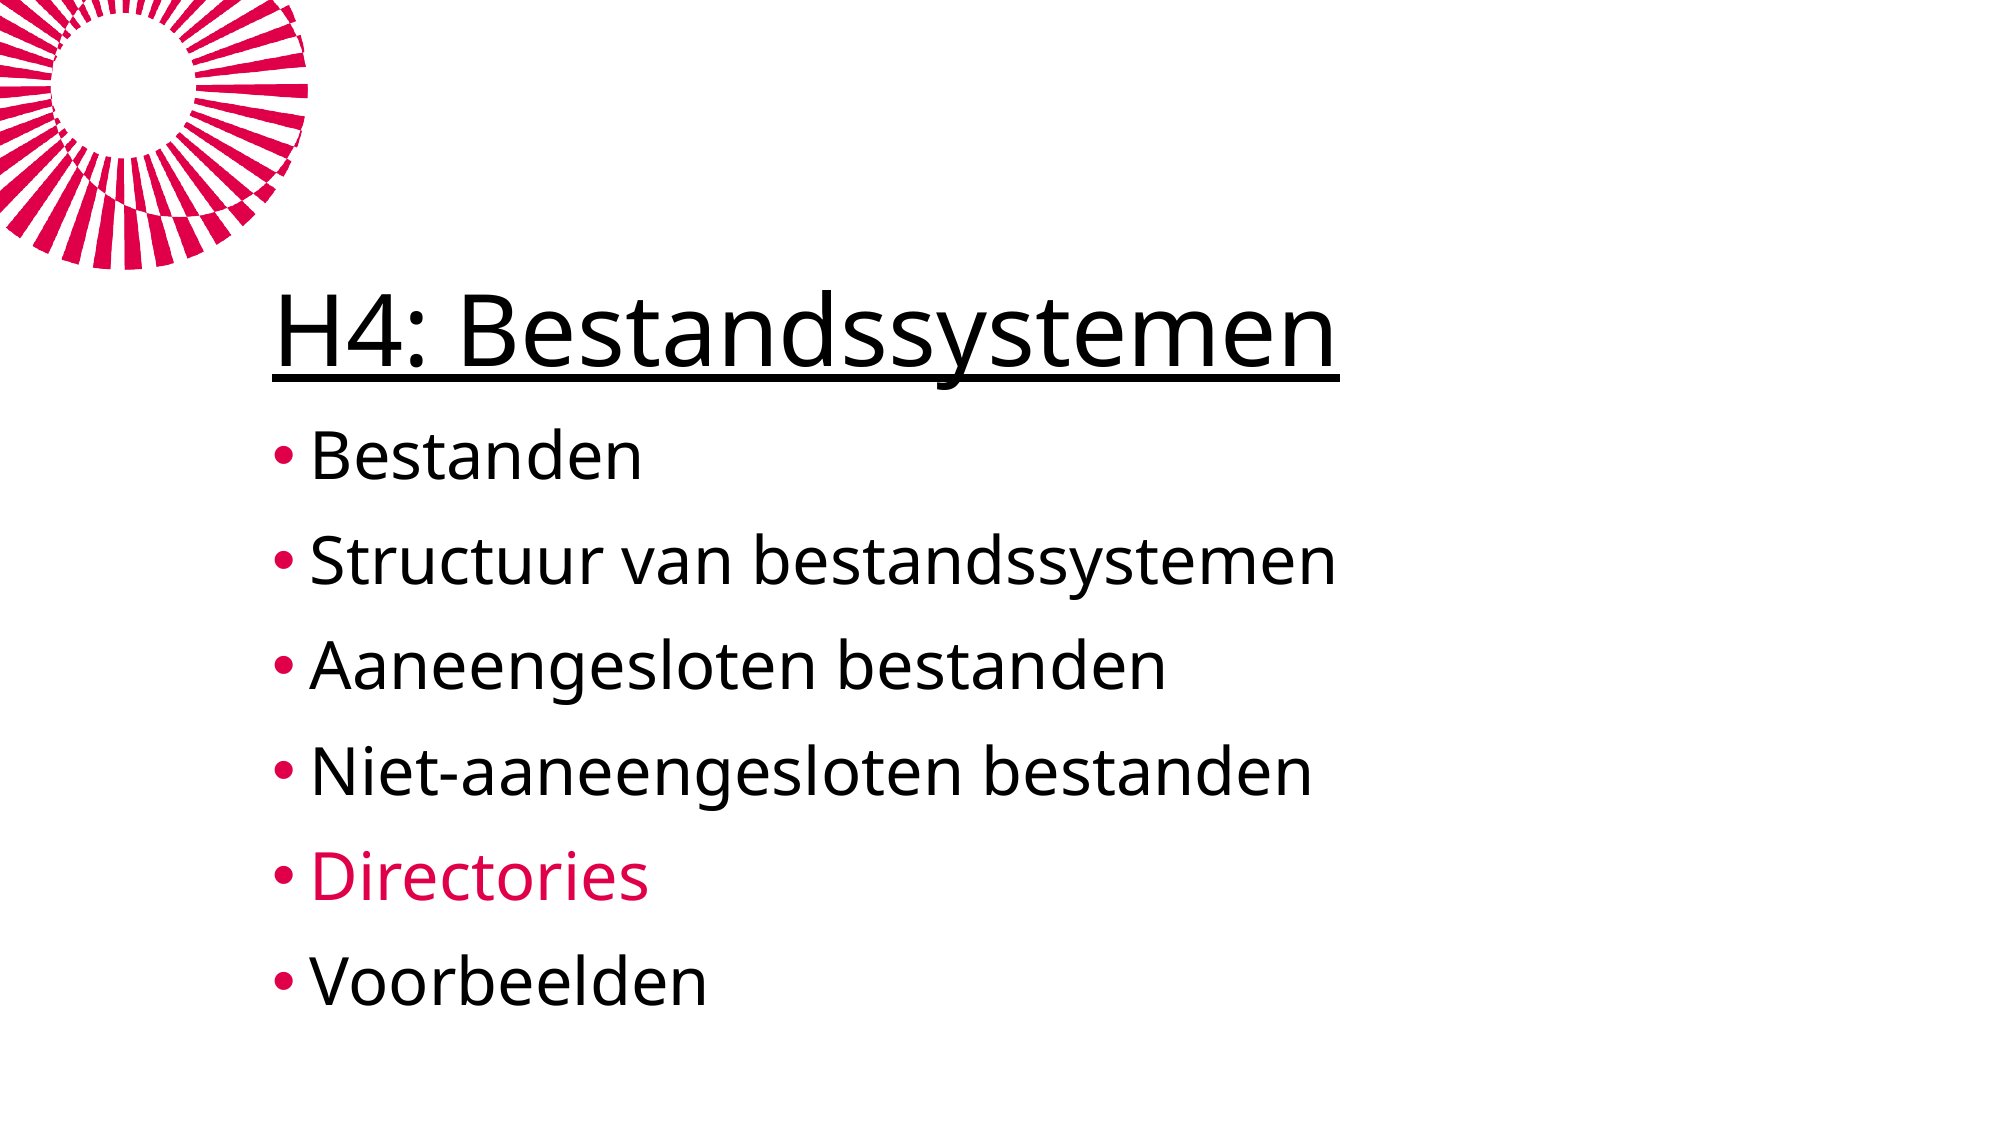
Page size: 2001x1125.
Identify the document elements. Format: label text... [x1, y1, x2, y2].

picture [0, 0, 308, 270]
list H4: Bestandssystemen Bestanden Structuur van bestandssystemen Aaneengesloten bestanden Niet-aaneengesloten bestanden Directories Voorbeelden [257, 273, 1745, 1125]
